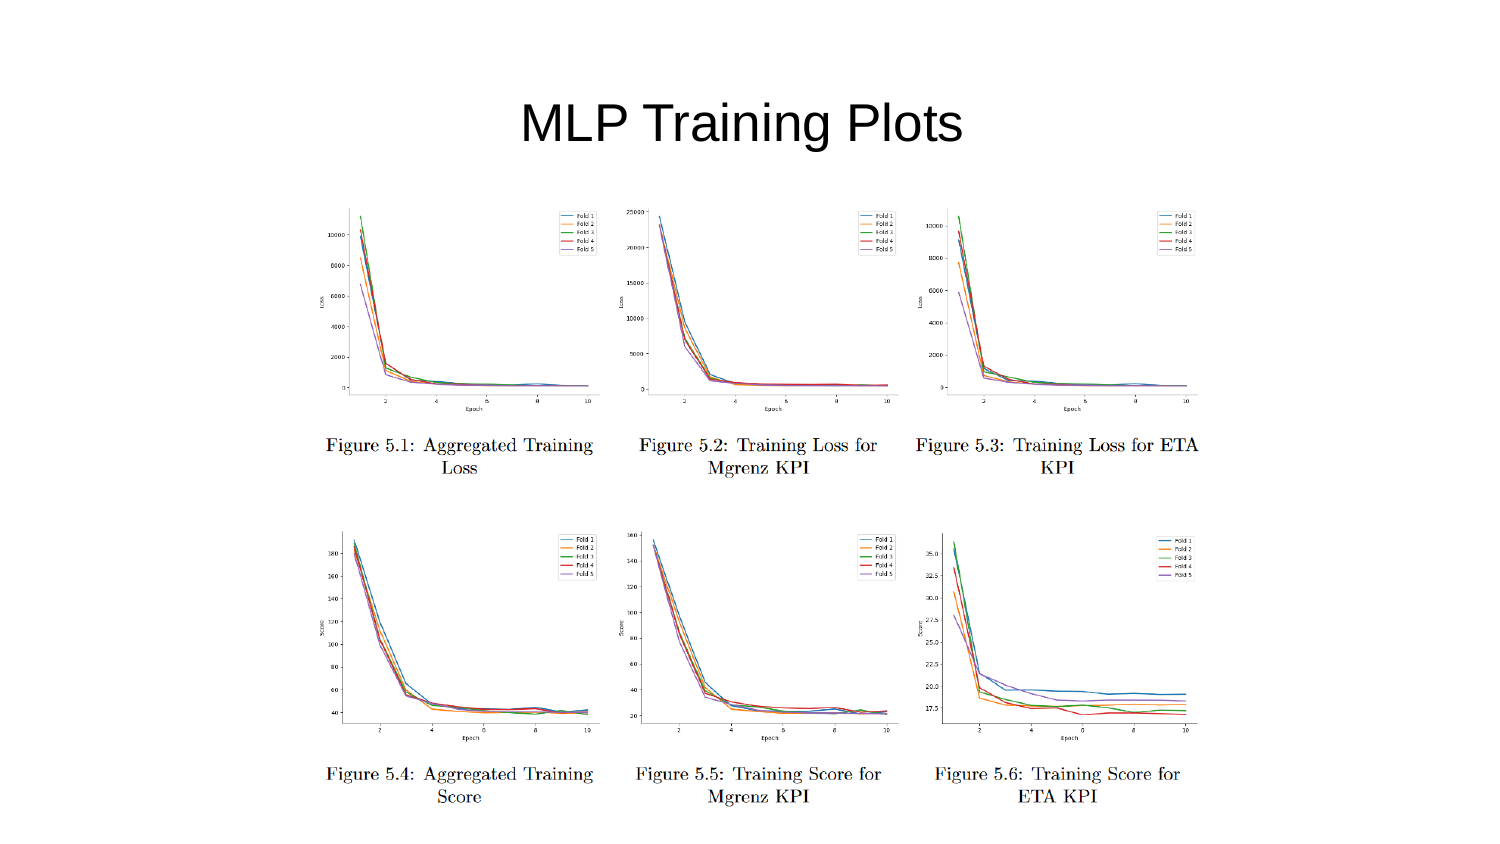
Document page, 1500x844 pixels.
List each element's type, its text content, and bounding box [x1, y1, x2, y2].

picture [276, 186, 1298, 815]
title MLP Training Plots [51, 72, 1449, 167]
